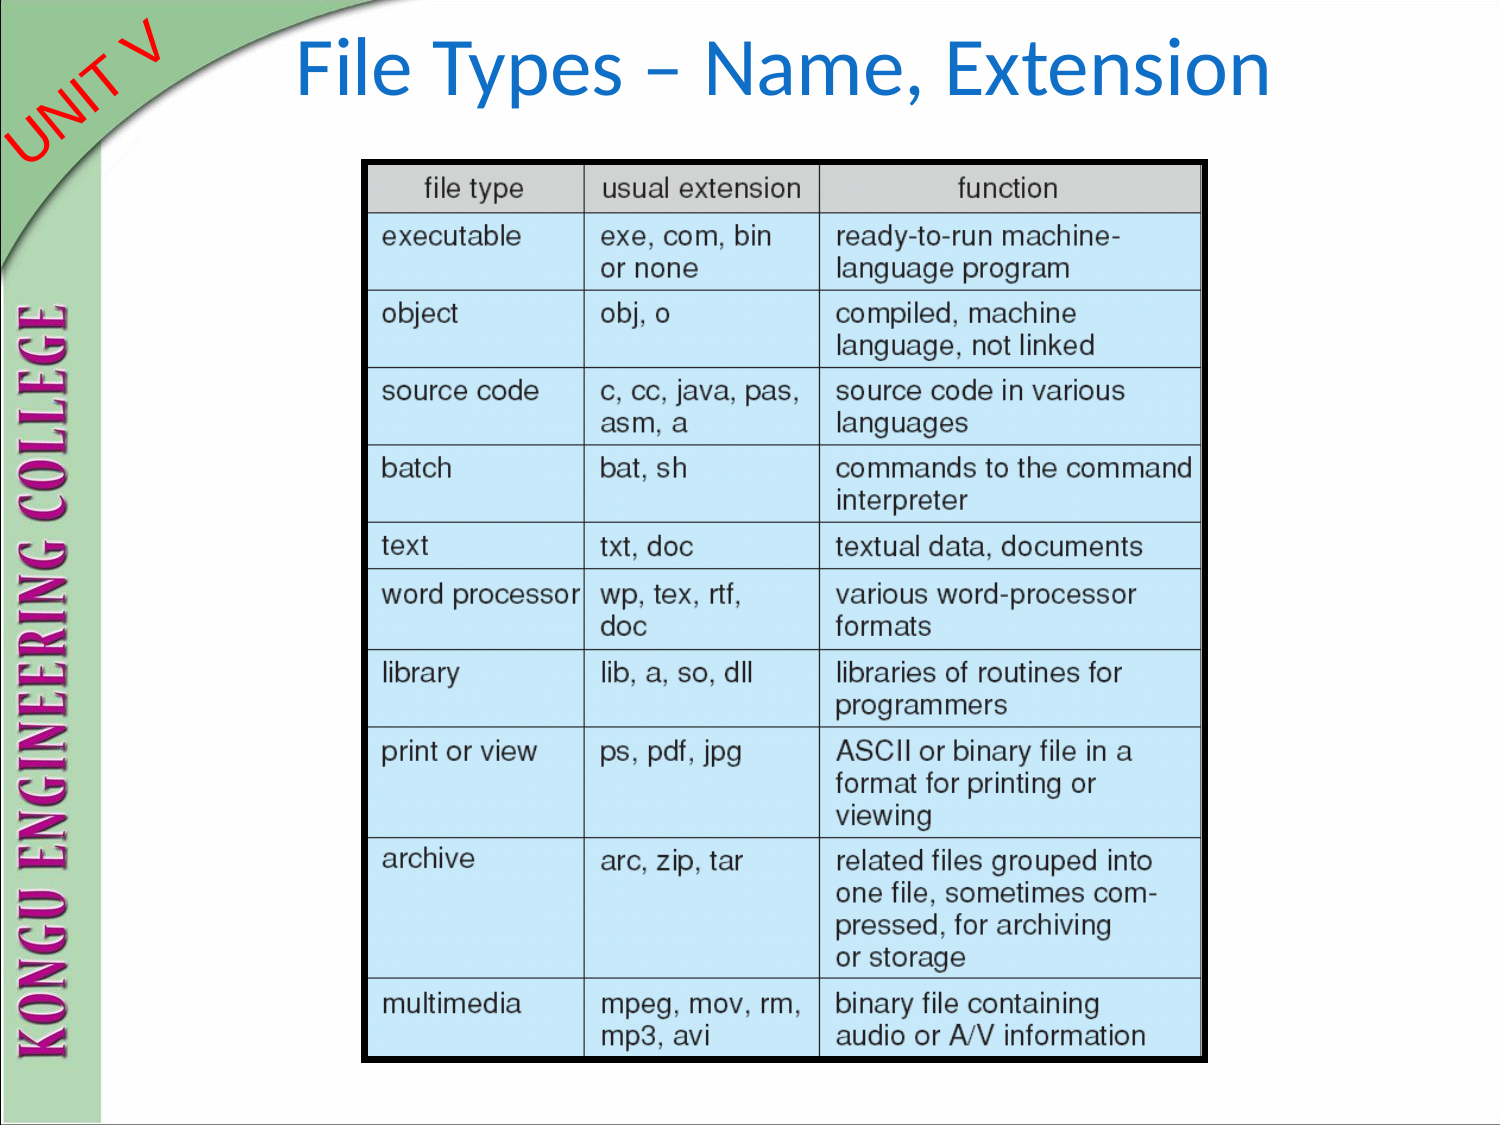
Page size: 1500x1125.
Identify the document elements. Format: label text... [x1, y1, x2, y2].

picture [0, 0, 1500, 1125]
title File Types – Name, Extension [109, 17, 1460, 112]
